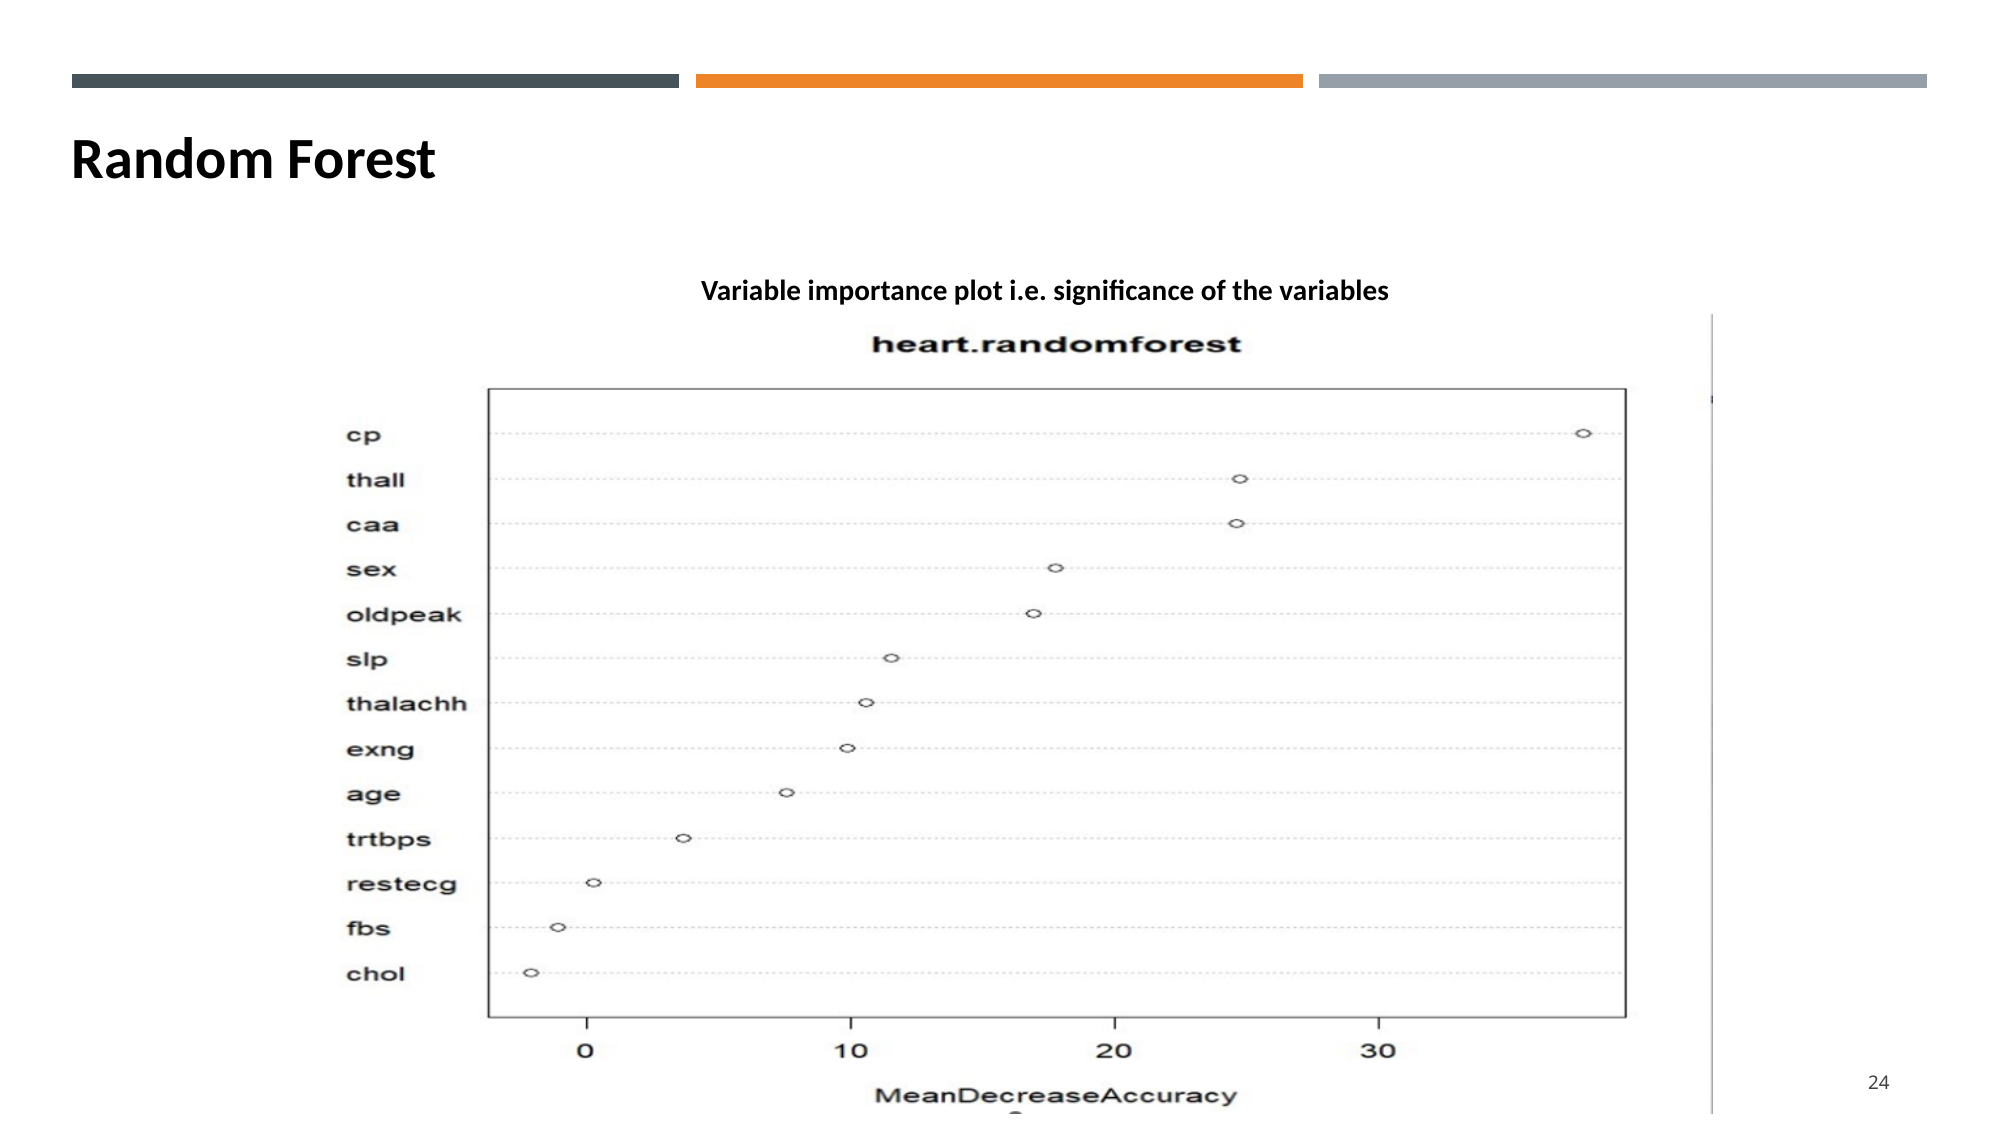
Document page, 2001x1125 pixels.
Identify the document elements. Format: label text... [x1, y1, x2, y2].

text_box Random Forest [57, 113, 1057, 198]
picture [286, 313, 1714, 1115]
text_box Variable importance plot i.e. significance of the variables [686, 264, 1588, 312]
slide_number 24 [1732, 1053, 1905, 1114]
